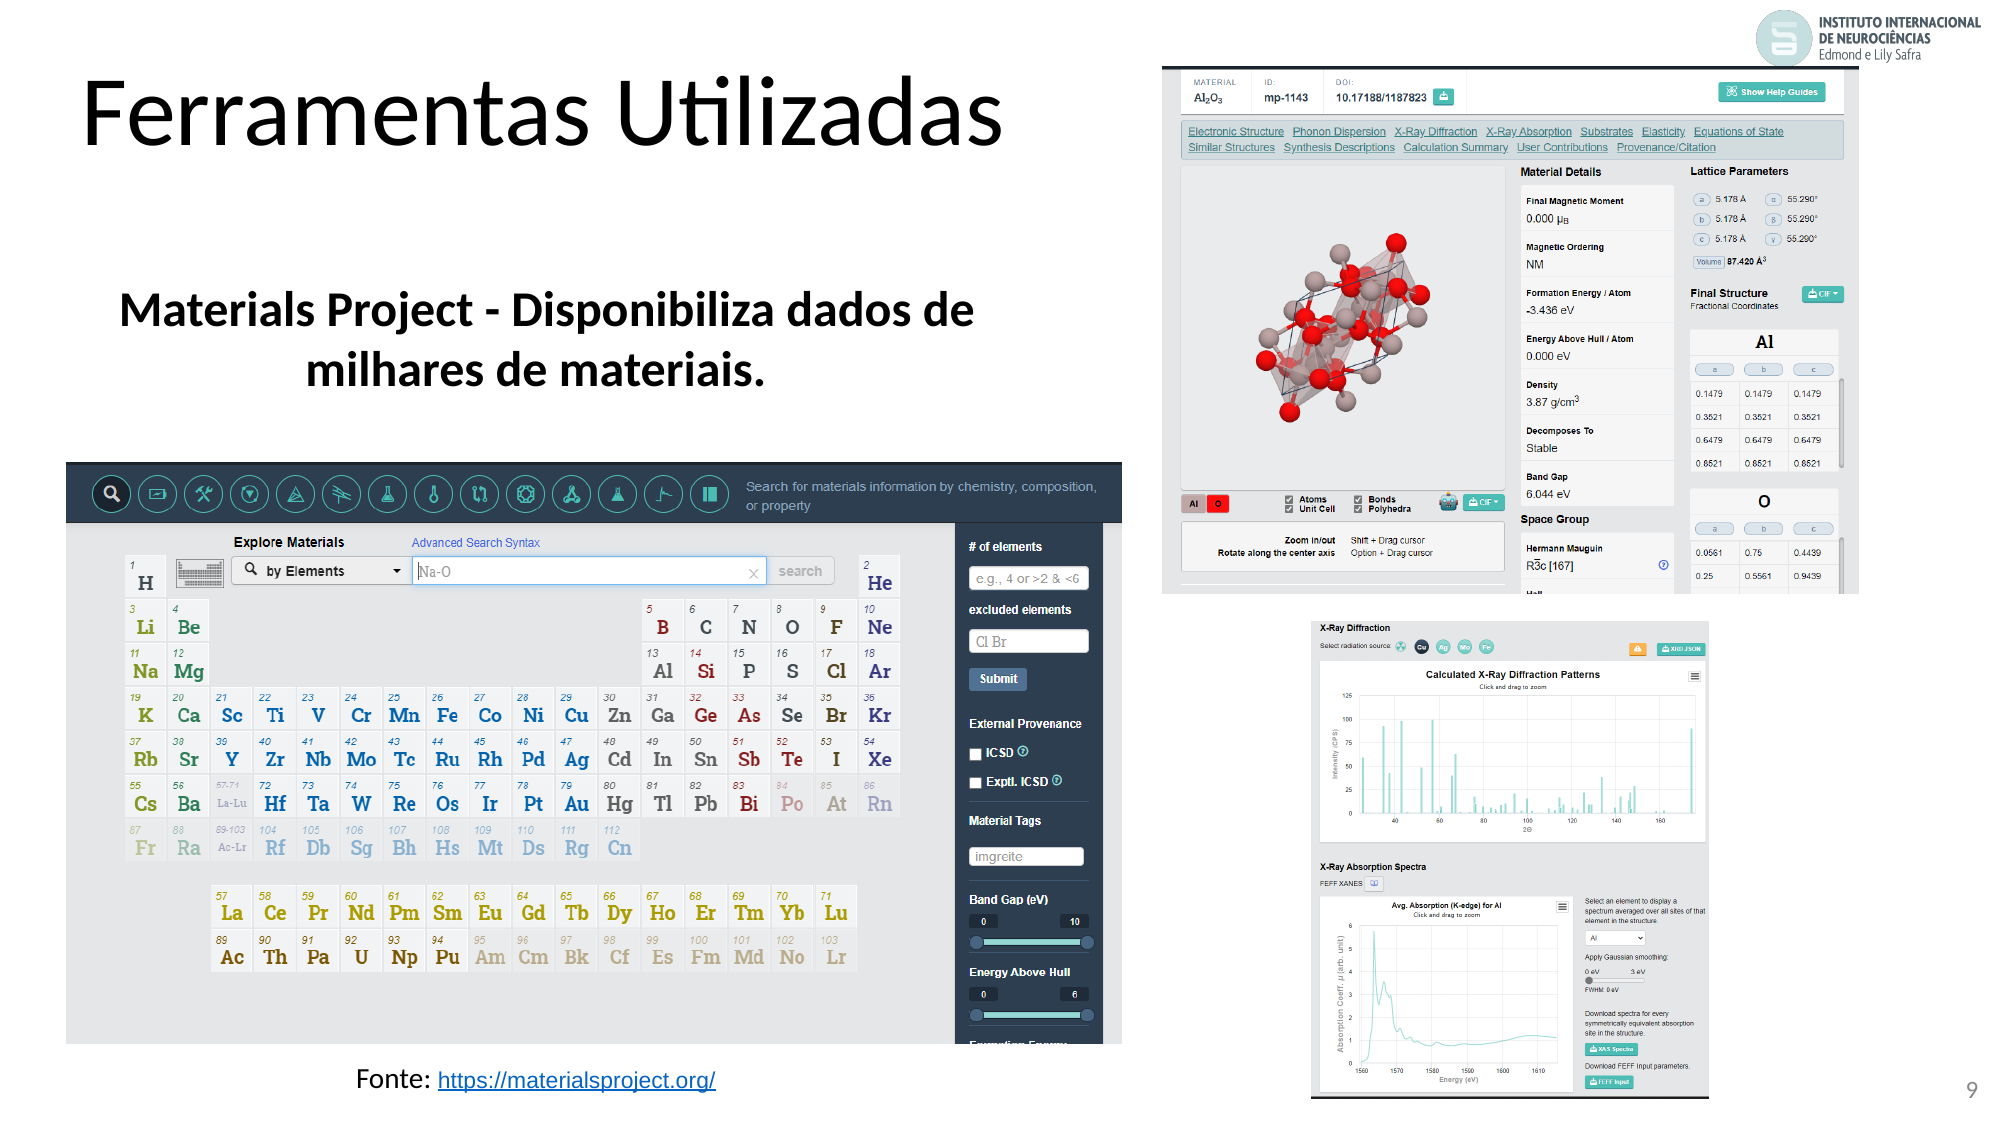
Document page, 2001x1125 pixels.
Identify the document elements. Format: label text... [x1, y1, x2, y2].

picture [66, 462, 1122, 1045]
text_box Materials Project - Disponibiliza dados de milhares de materiais. [53, 261, 1041, 398]
slide_number ‹#› [1543, 1058, 1994, 1119]
picture [1161, 10, 1981, 594]
text_box Fonte: https://materialsproject.org/ [341, 1052, 754, 1100]
picture [1311, 621, 1709, 1099]
text_box Ferramentas Utilizadas [66, 38, 1378, 175]
